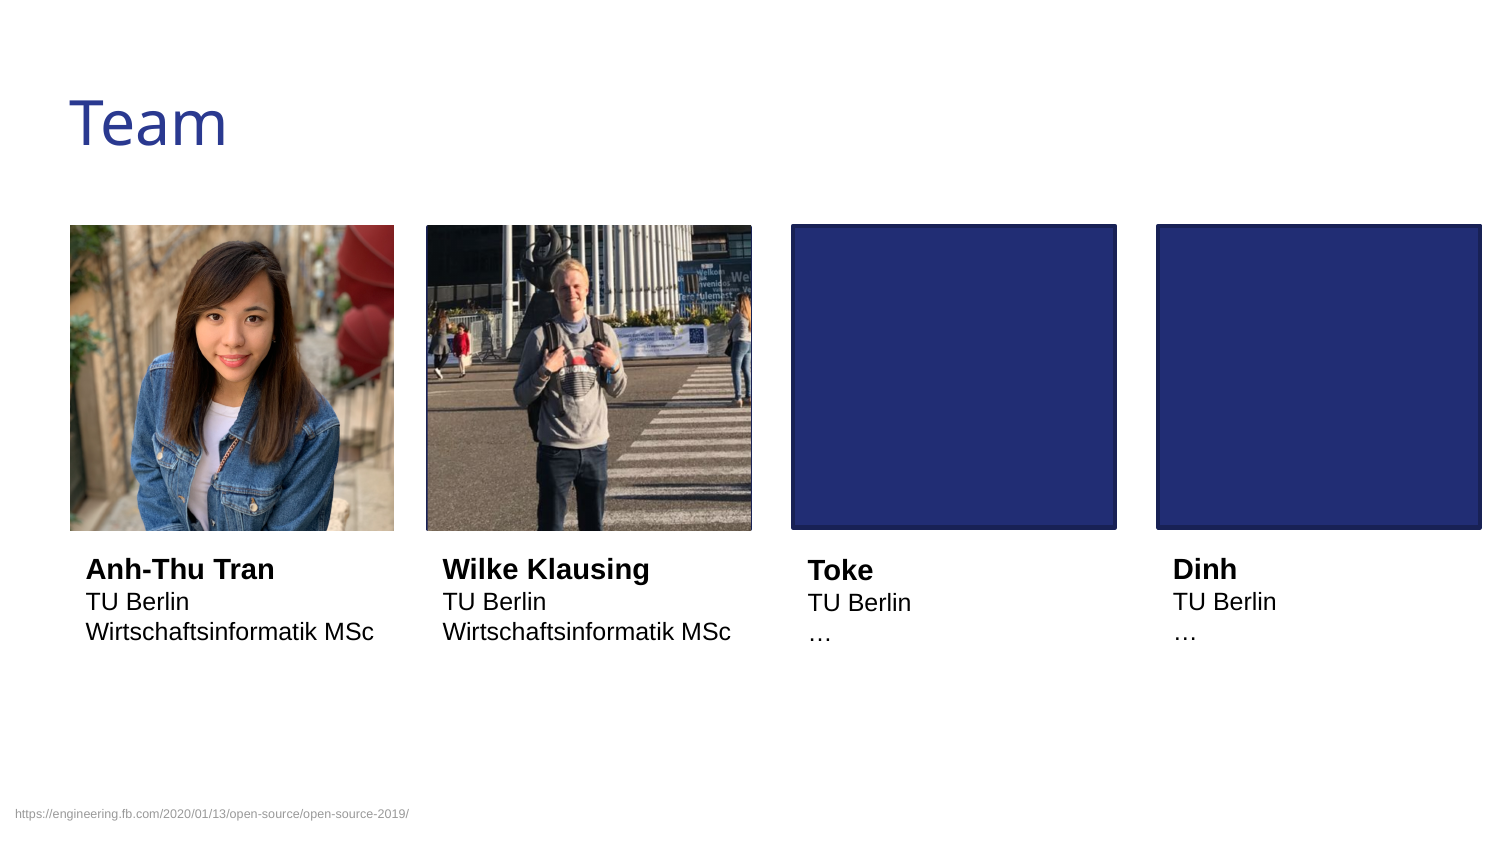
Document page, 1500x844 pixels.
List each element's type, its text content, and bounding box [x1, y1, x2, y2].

picture [70, 225, 394, 532]
picture [427, 225, 752, 532]
text_box Anh-Thu Tran TU Berlin Wirtschaftsinformatik MSc [70, 543, 394, 723]
title Team [54, 68, 1446, 168]
text_box Toke TU Berlin … [792, 543, 1116, 724]
text_box https://engineering.fb.com/2020/01/13/open-source/open-source-2019/ [0, 798, 679, 829]
text_box [791, 224, 1117, 530]
text_box [1156, 224, 1482, 530]
text_box Dinh TU Berlin … [1158, 543, 1481, 723]
text_box Wilke Klausing TU Berlin Wirtschaftsinformatik MSc [427, 543, 750, 723]
